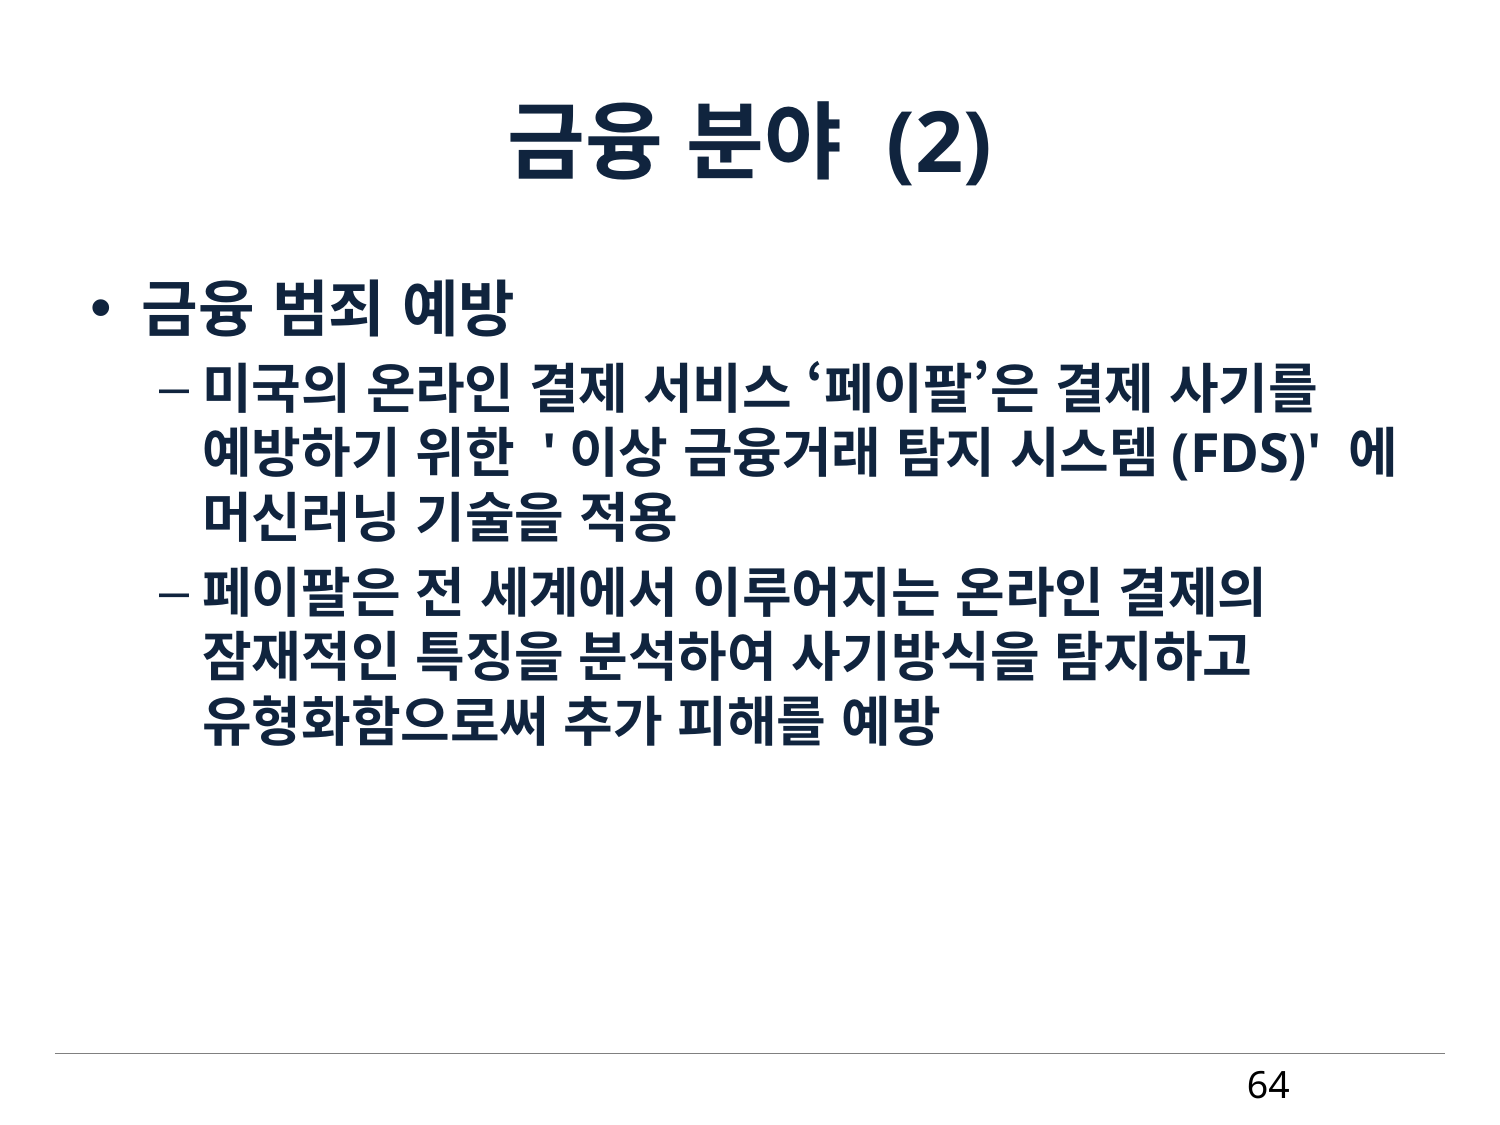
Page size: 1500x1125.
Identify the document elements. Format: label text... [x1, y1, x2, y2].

title 금융 분야 (2) [75, 45, 1425, 233]
list 금융 범죄 예방 미국의 온라인 결제 서비스 ‘페이팔’은 결제 사기를 예방하기 위한 '이상 금융거래 탐지 시스템(FDS)' 에 머신러닝 기술을 적용 페이팔은 전 세계에서 이루어지는 온라인 결제의 잠재적인 특징을 분석하여 사기방식을 탐지하고 유형화함으로써 추가 피해를 예방 [75, 262, 1425, 1005]
